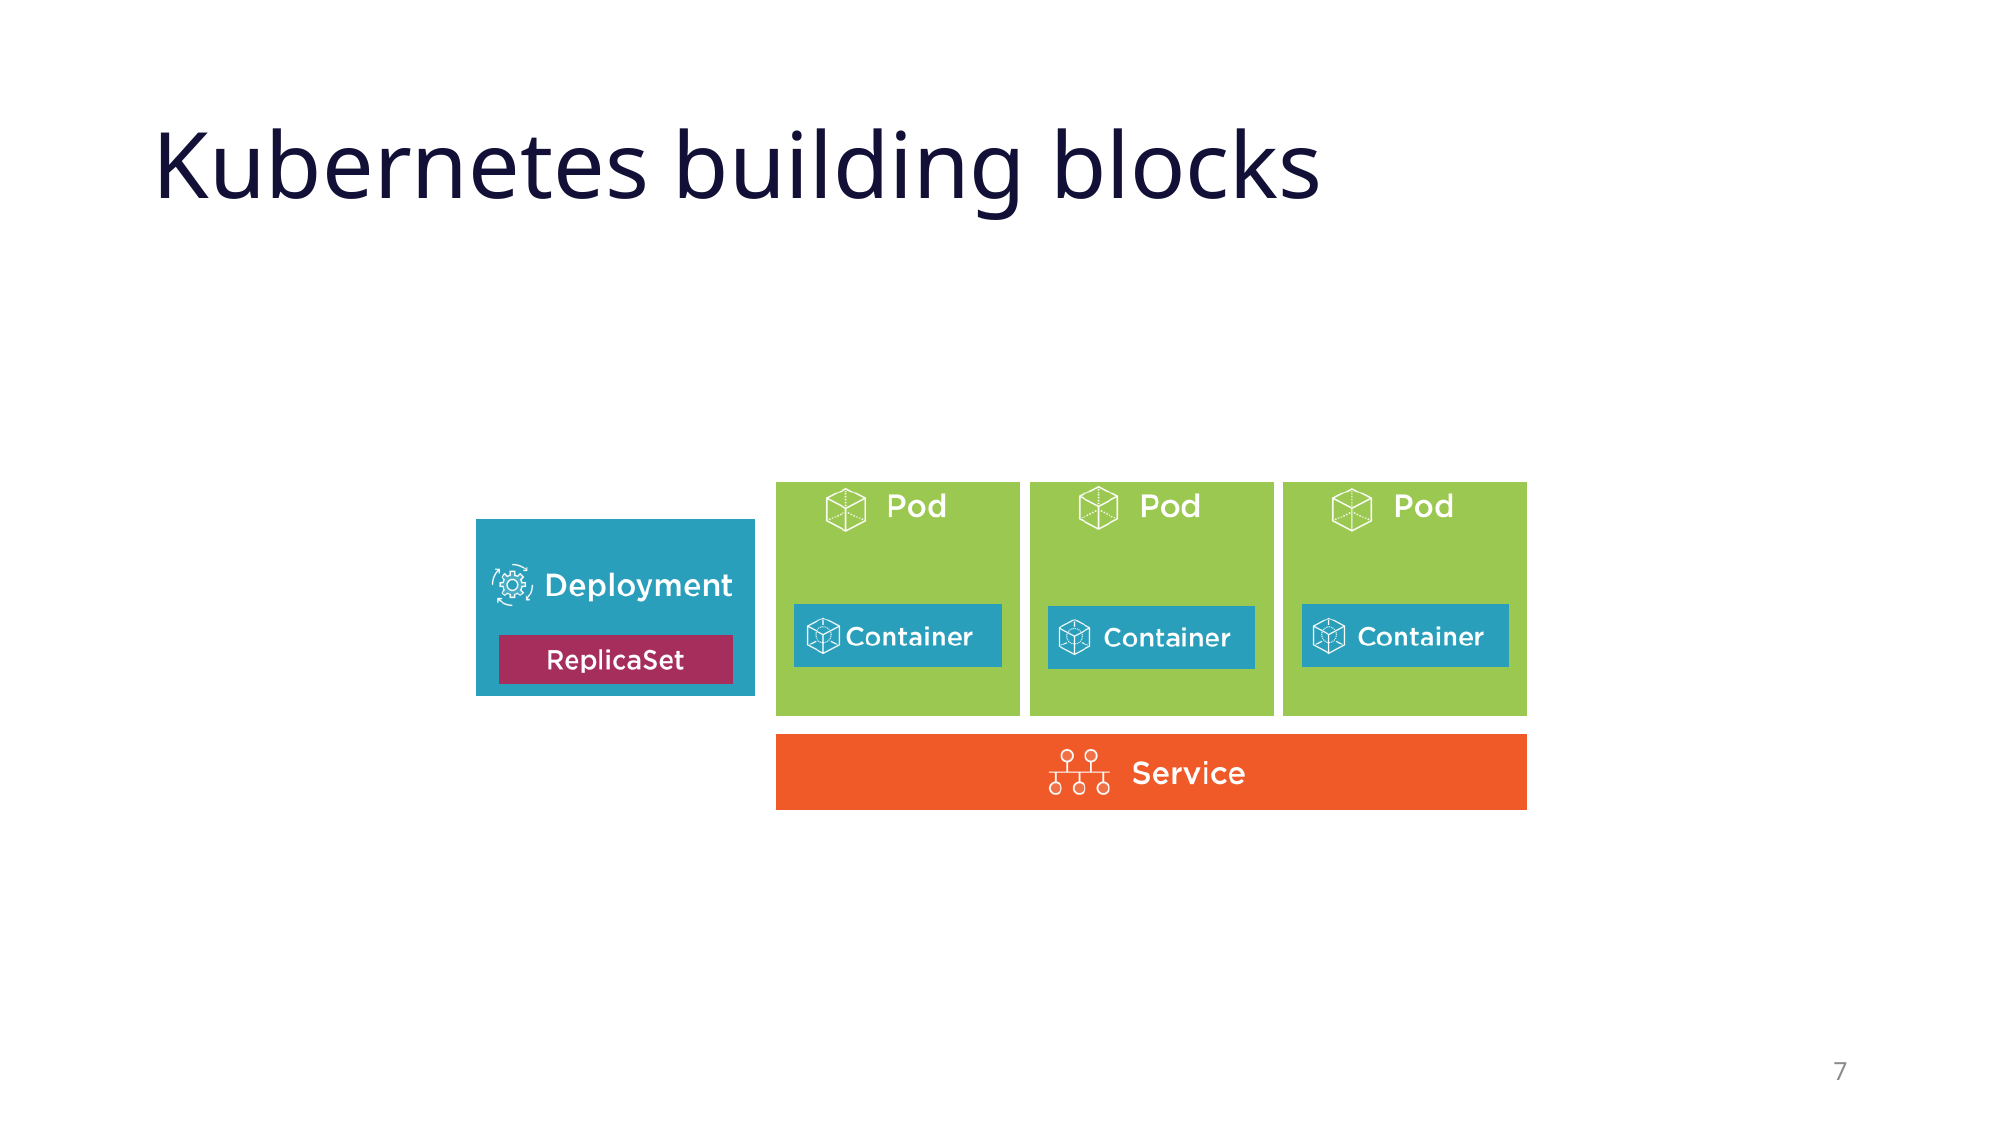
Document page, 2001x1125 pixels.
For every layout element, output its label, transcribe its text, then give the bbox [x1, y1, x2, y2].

slide_number 7 [1412, 1042, 1863, 1103]
title Kubernetes building blocks [137, 59, 1863, 278]
picture [454, 467, 1546, 823]
